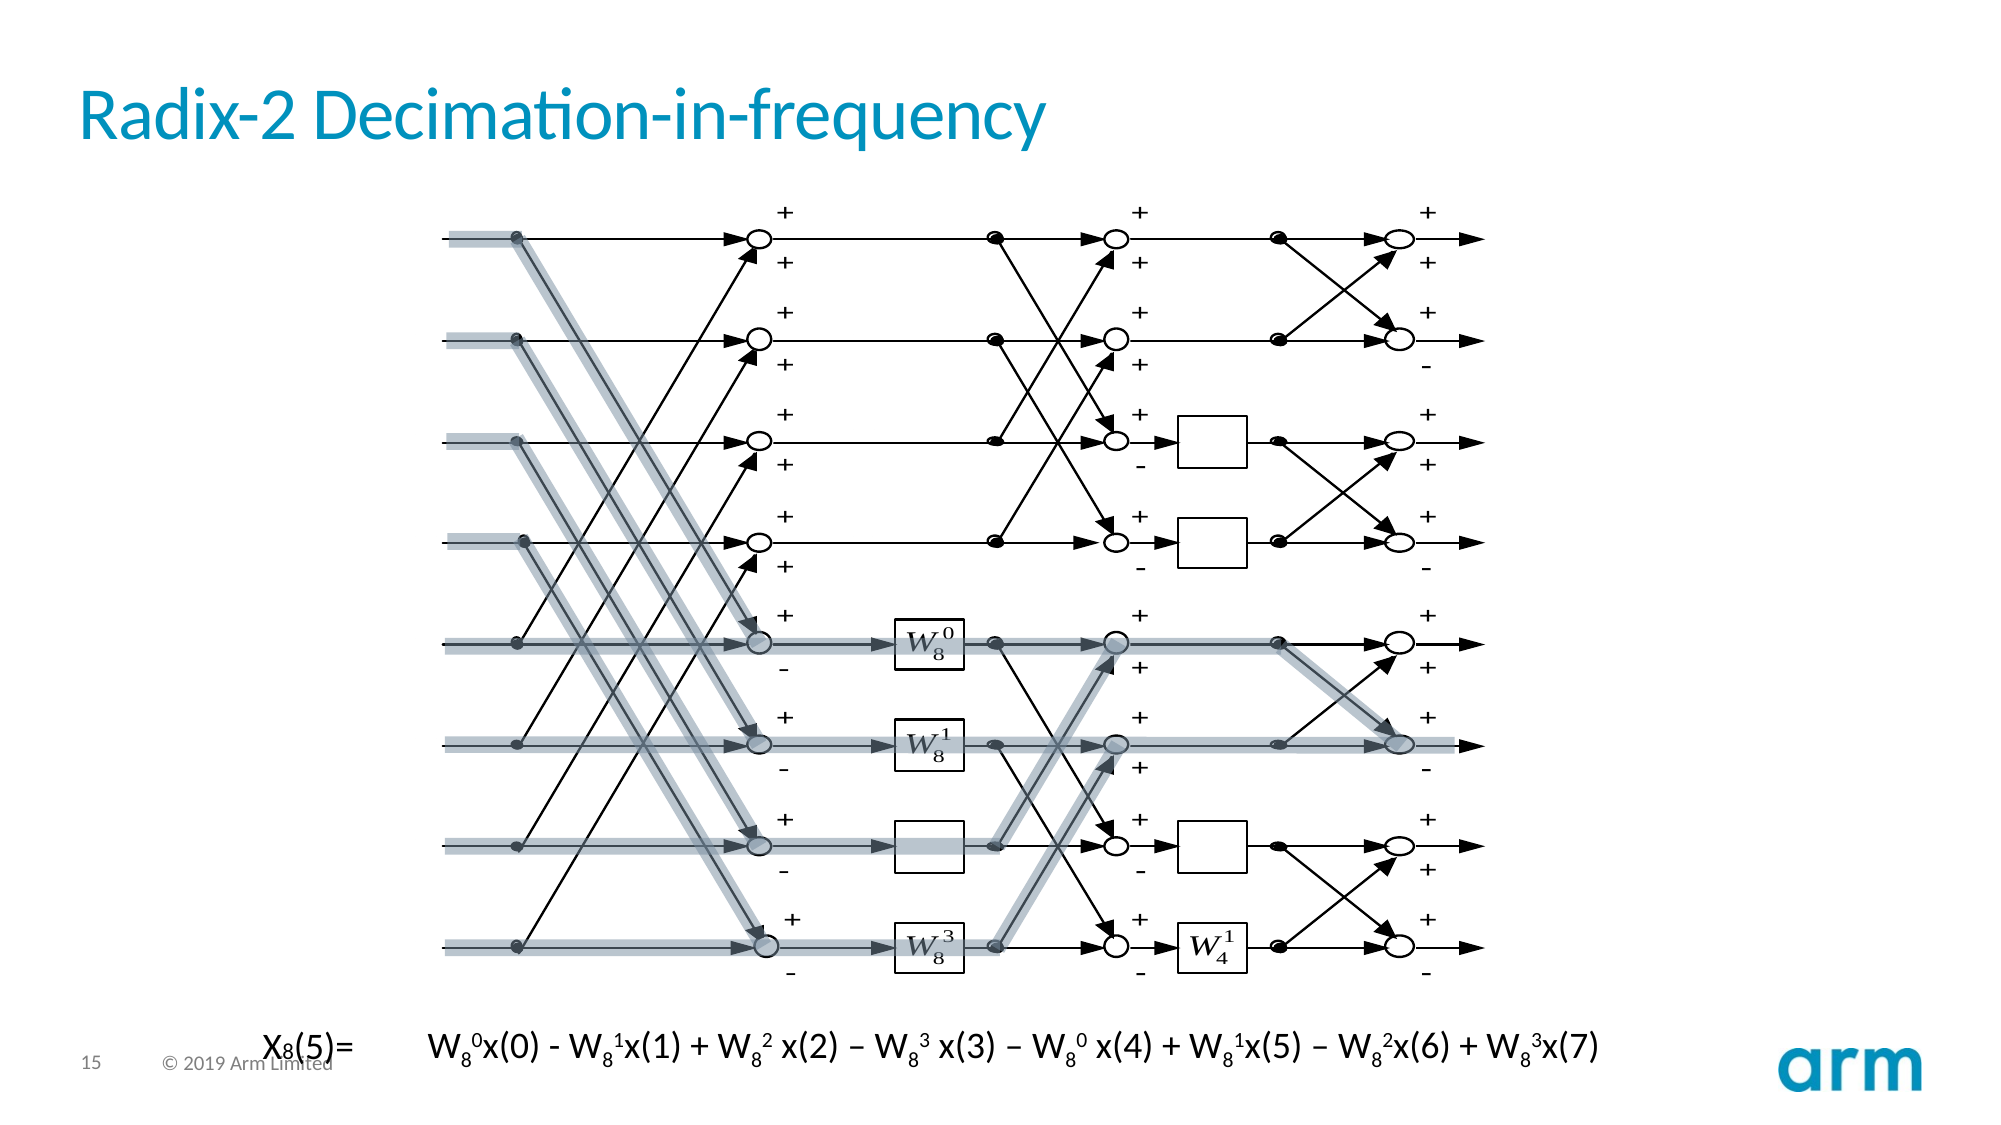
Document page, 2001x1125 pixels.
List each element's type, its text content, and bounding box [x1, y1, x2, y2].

picture [1778, 1072, 1794, 1092]
title Radix-2 Decimation-in-frequency [78, 78, 1922, 186]
text_box X8(5)= [248, 1014, 370, 1074]
picture [1889, 1048, 1903, 1053]
picture [1803, 1048, 1922, 1092]
picture [1911, 1048, 1922, 1062]
text_box W80x(0) - W81x(1) + W82 x(2) – W83 x(3) – W80 x(4) + W81x(5) – W82x(6) + W83x(7) [412, 1013, 1615, 1080]
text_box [444, 239, 1455, 949]
picture [1778, 1048, 1794, 1067]
picture [1788, 1056, 1812, 1083]
picture [383, 199, 1583, 990]
